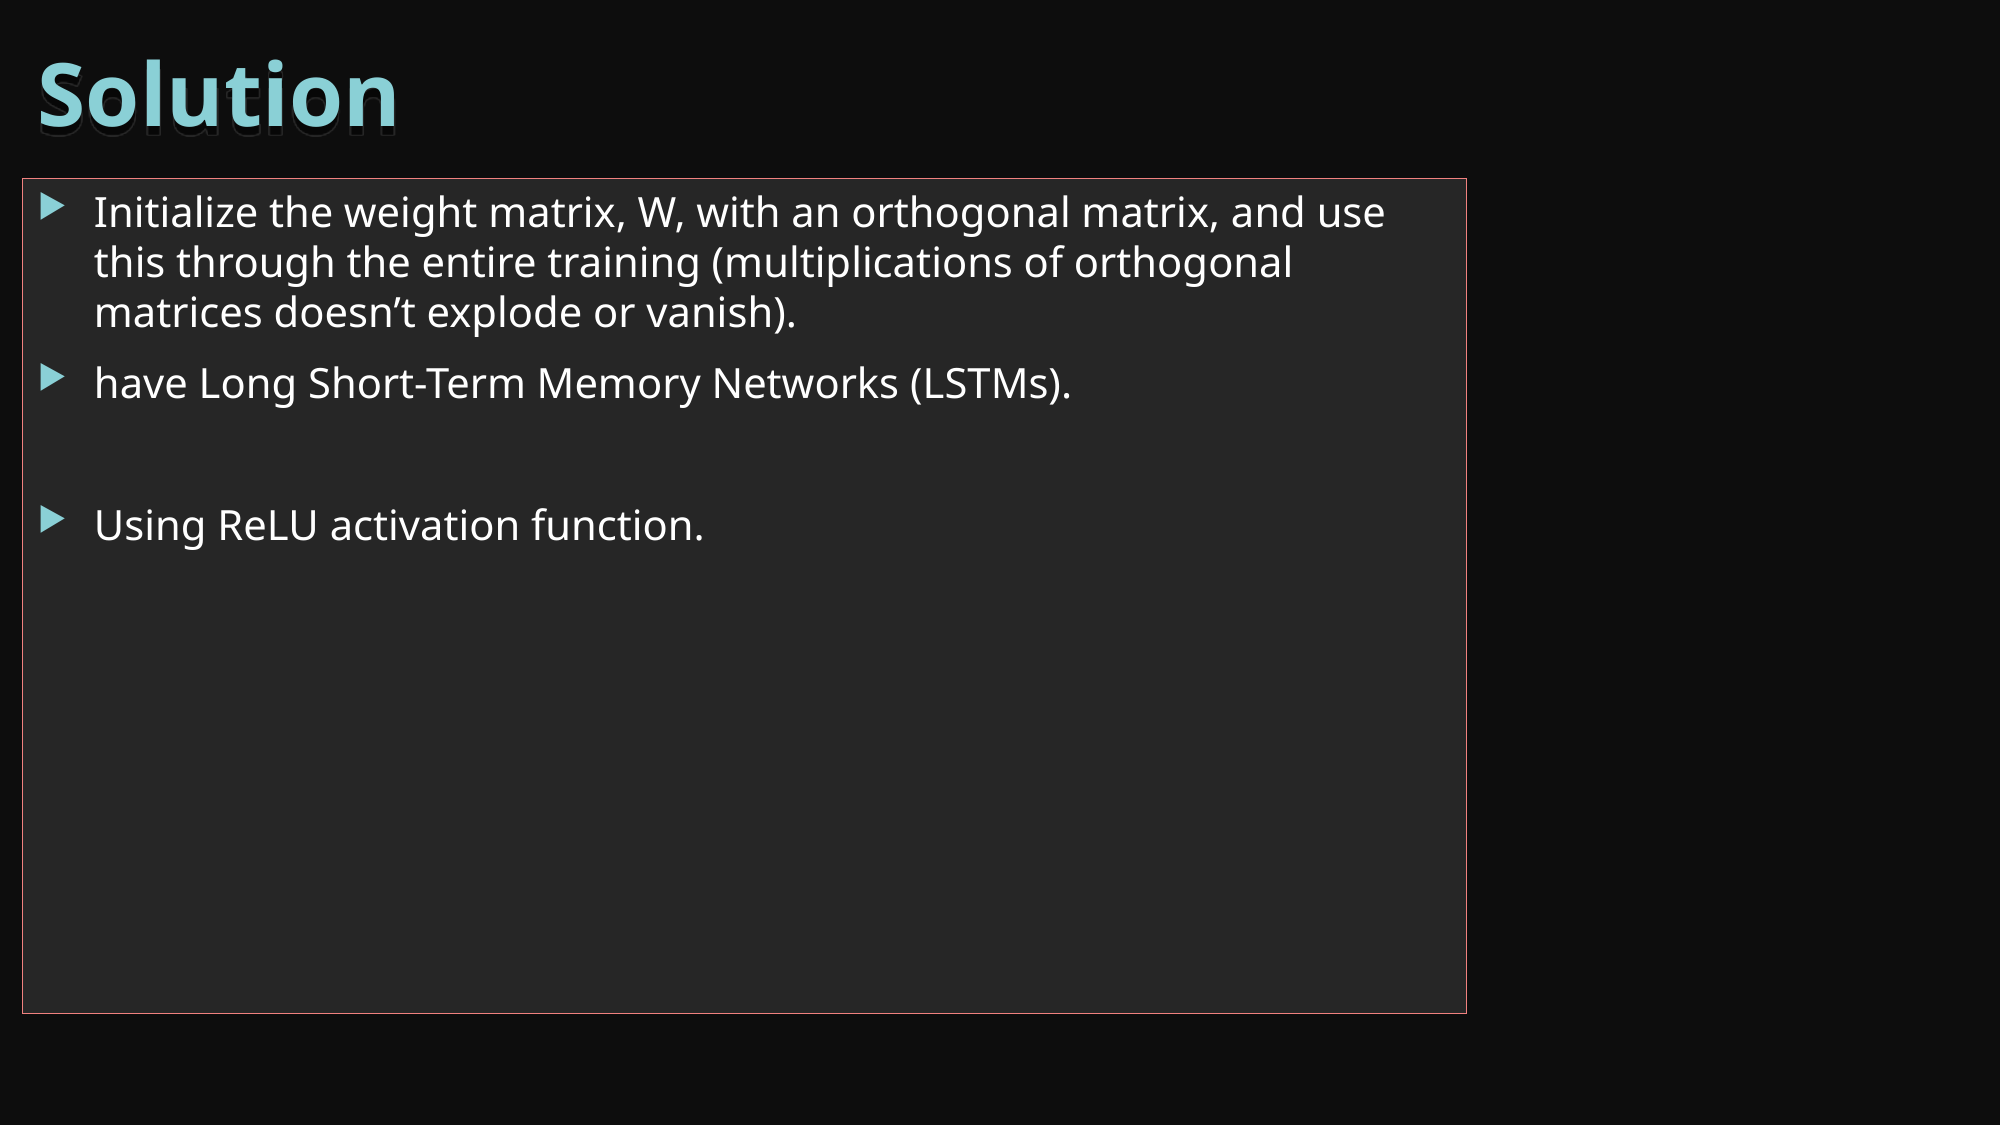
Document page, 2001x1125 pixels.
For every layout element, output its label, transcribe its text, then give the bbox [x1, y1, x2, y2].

title Solution [22, 31, 1576, 128]
list Initialize the weight matrix, W, with an orthogonal matrix, and use this through the entire training (multiplications of orthogonal matrices doesn’t explode or vanish). have Long Short-Term Memory Networks (LSTMs). Using ReLU activation function. [22, 178, 1467, 1014]
